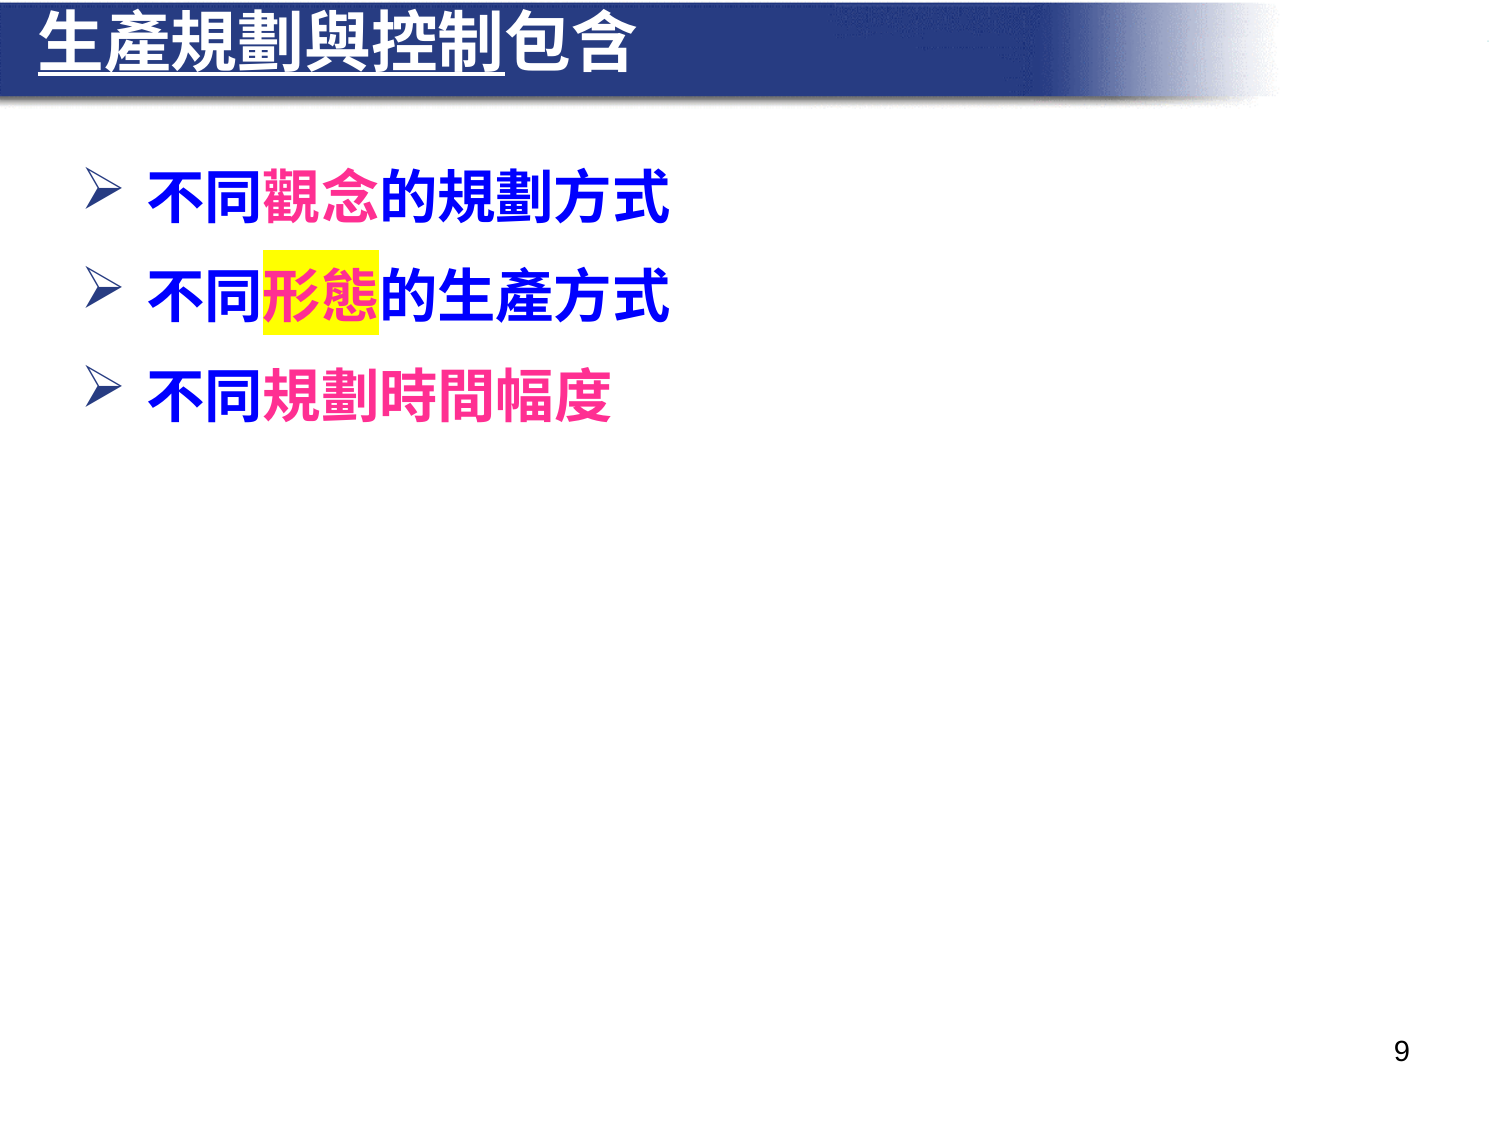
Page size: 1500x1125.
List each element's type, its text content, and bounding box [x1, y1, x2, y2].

list 不同觀念的規劃方式 不同形態的生產方式 不同規劃時間幅度 [80, 160, 1381, 856]
picture [0, 0, 1500, 114]
slide_number 9 [1074, 1024, 1425, 1103]
title 生產規劃與控制包含 [37, 0, 1163, 93]
